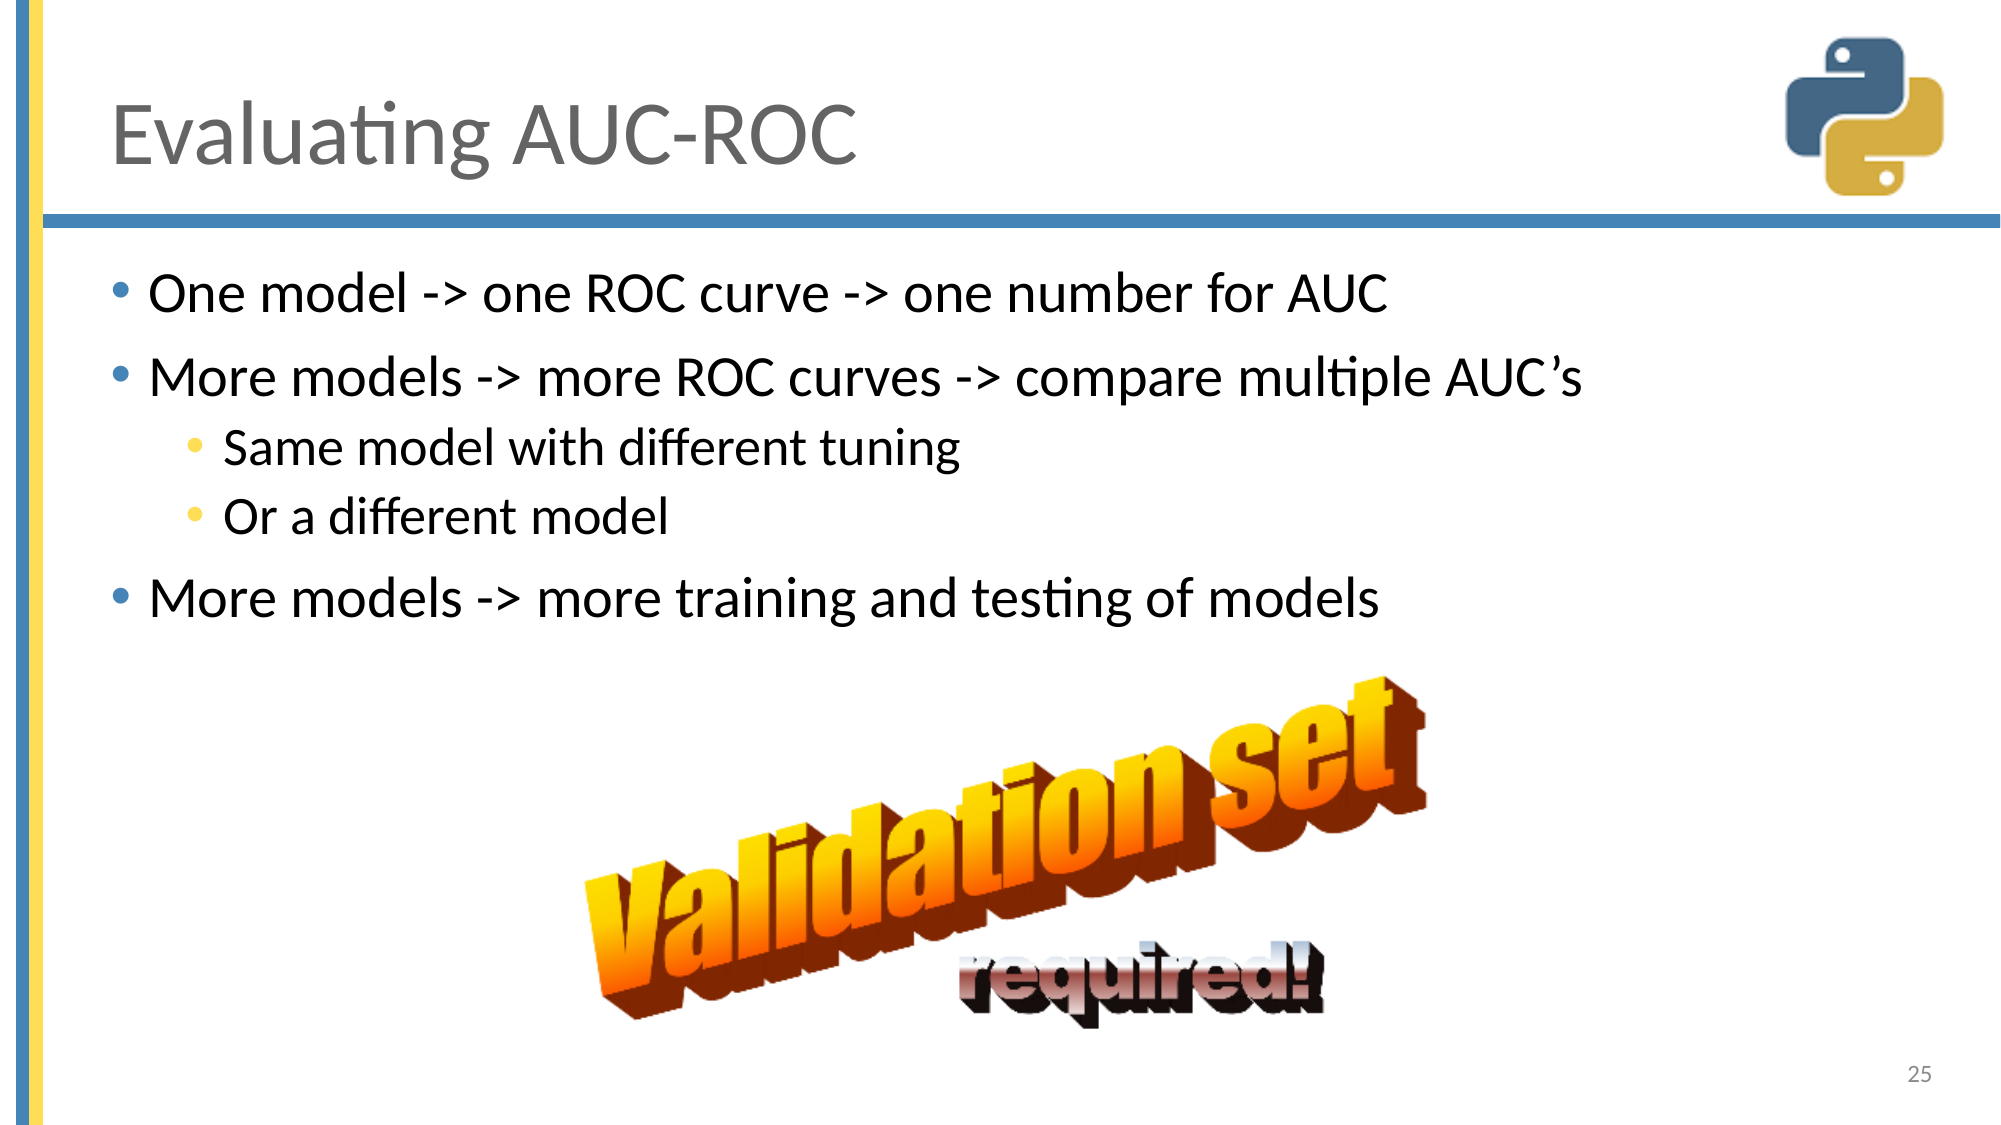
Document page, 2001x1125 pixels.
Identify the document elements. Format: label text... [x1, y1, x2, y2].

picture [1747, 18, 1987, 205]
list One model -> one ROC curve -> one number for AUC More models -> more ROC curves -> compare multiple AUC’s Same model with different tuning Or a different model More models -> more training and testing of models [95, 254, 1948, 1014]
title Evaluating AUC-ROC [95, 59, 1863, 211]
picture [559, 644, 1484, 1065]
slide_number 25 [1497, 1042, 1948, 1103]
